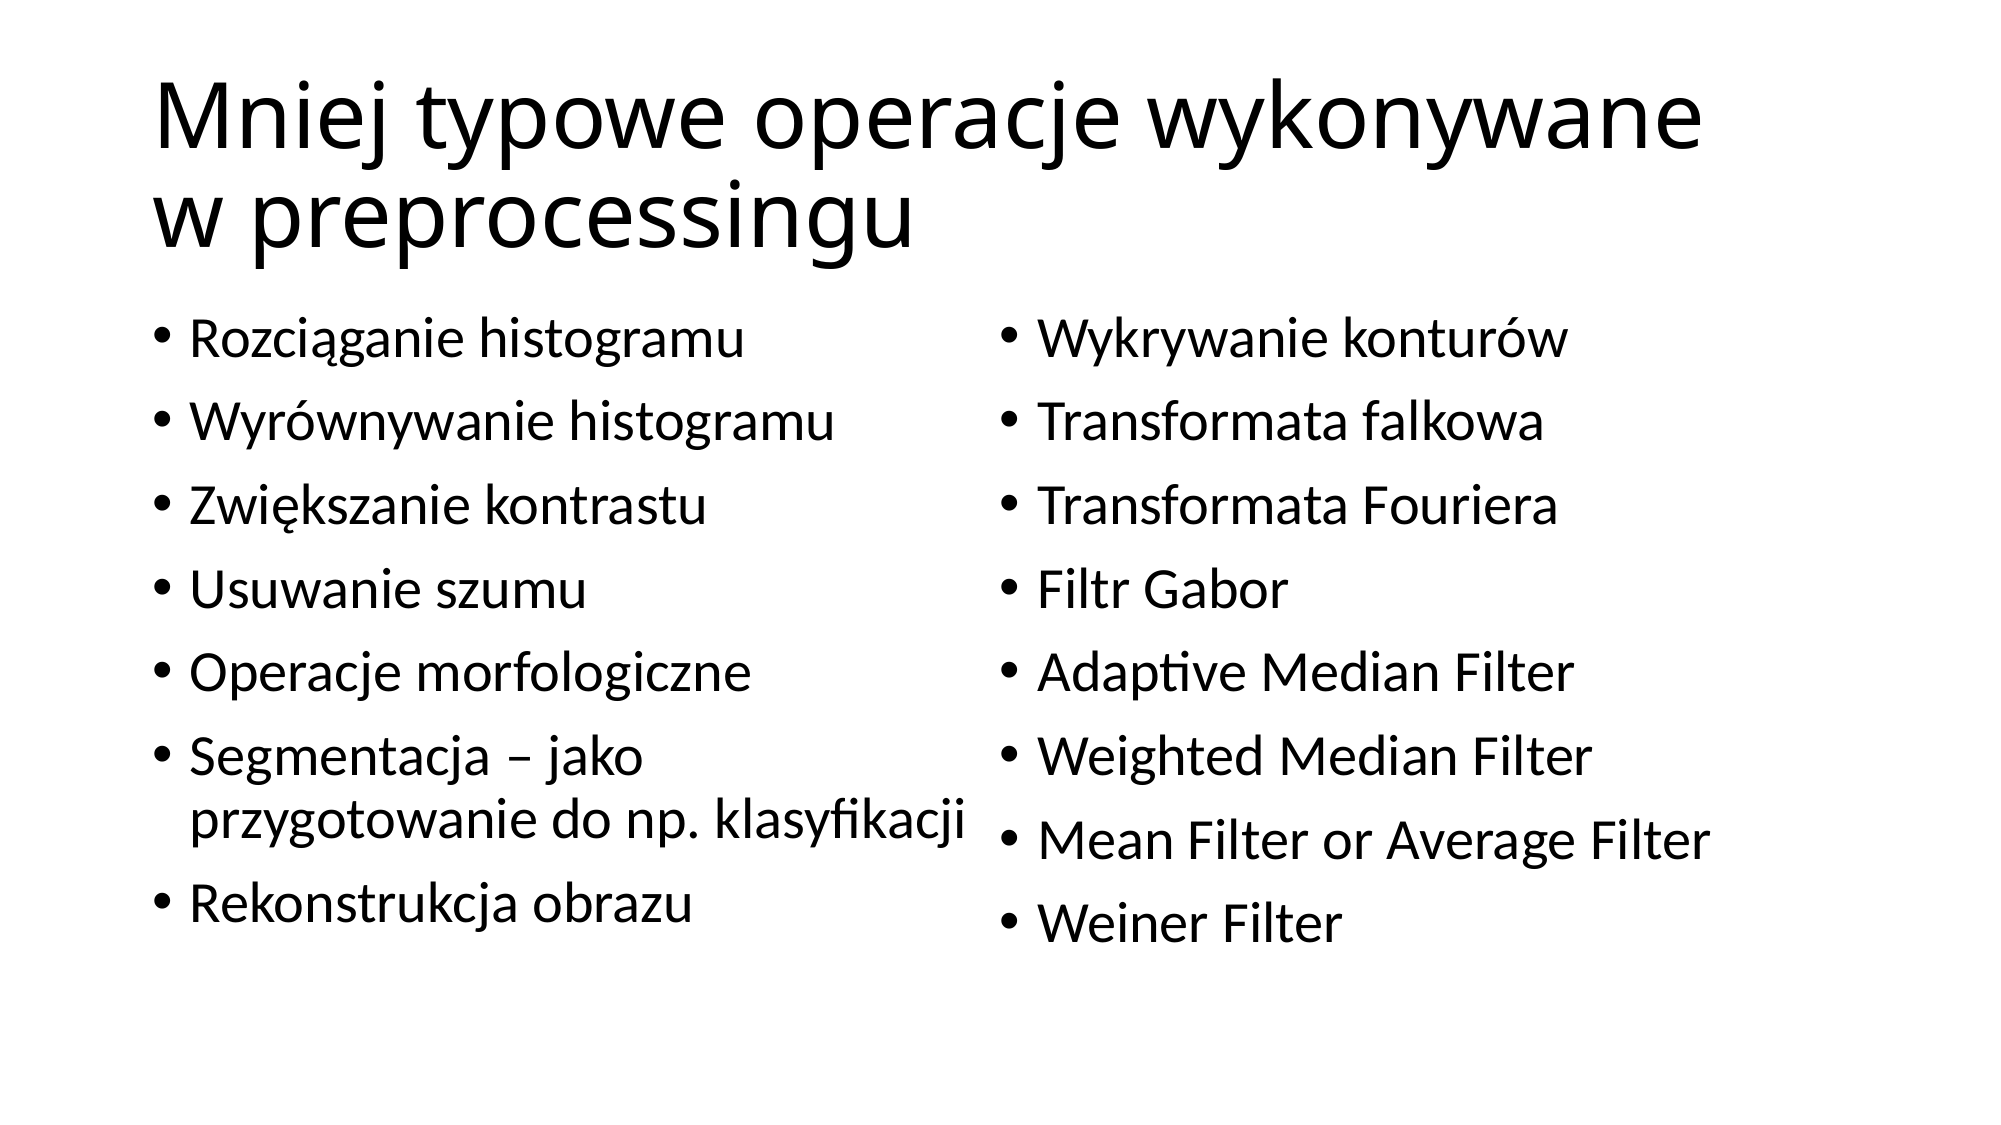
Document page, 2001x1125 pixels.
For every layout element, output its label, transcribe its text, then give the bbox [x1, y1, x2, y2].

list Rozciąganie histogramu Wyrównywanie histogramu Zwiększanie kontrastu Usuwanie szumu Operacje morfologiczne Segmentacja – jako przygotowanie do np. klasyfikacji Rekonstrukcja obrazu Wykrywanie konturów Transformata falkowa Transformata Fouriera Filtr Gabor Adaptive Median Filter Weighted Median Filter Mean Filter or Average Filter Weiner Filter [137, 299, 1863, 1014]
title Mniej typowe operacje wykonywane w preprocessingu [137, 59, 1863, 278]
